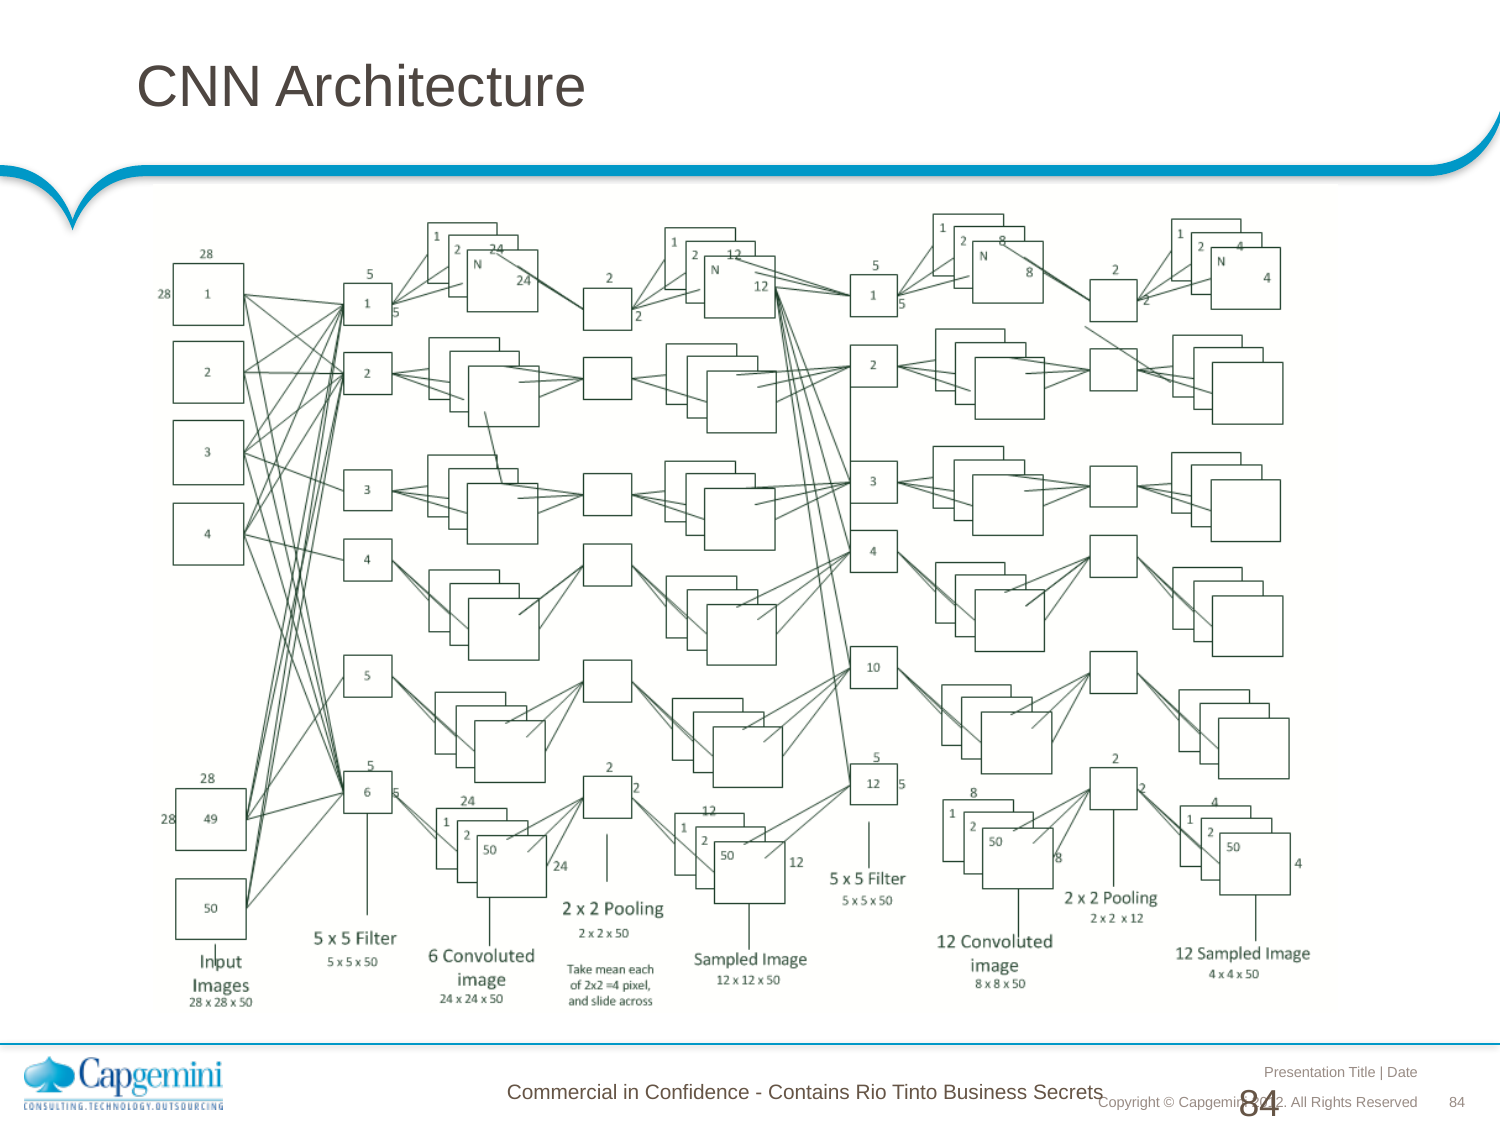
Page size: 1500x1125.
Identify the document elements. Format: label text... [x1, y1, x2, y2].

footer Commercial in Confidence - Contains Rio Tinto Business Secrets [393, 1070, 1223, 1125]
picture [152, 183, 1338, 1013]
slide_number 84 [1223, 1071, 1457, 1112]
picture [24, 1056, 223, 1110]
text_box CNN Architecture [121, 41, 611, 126]
